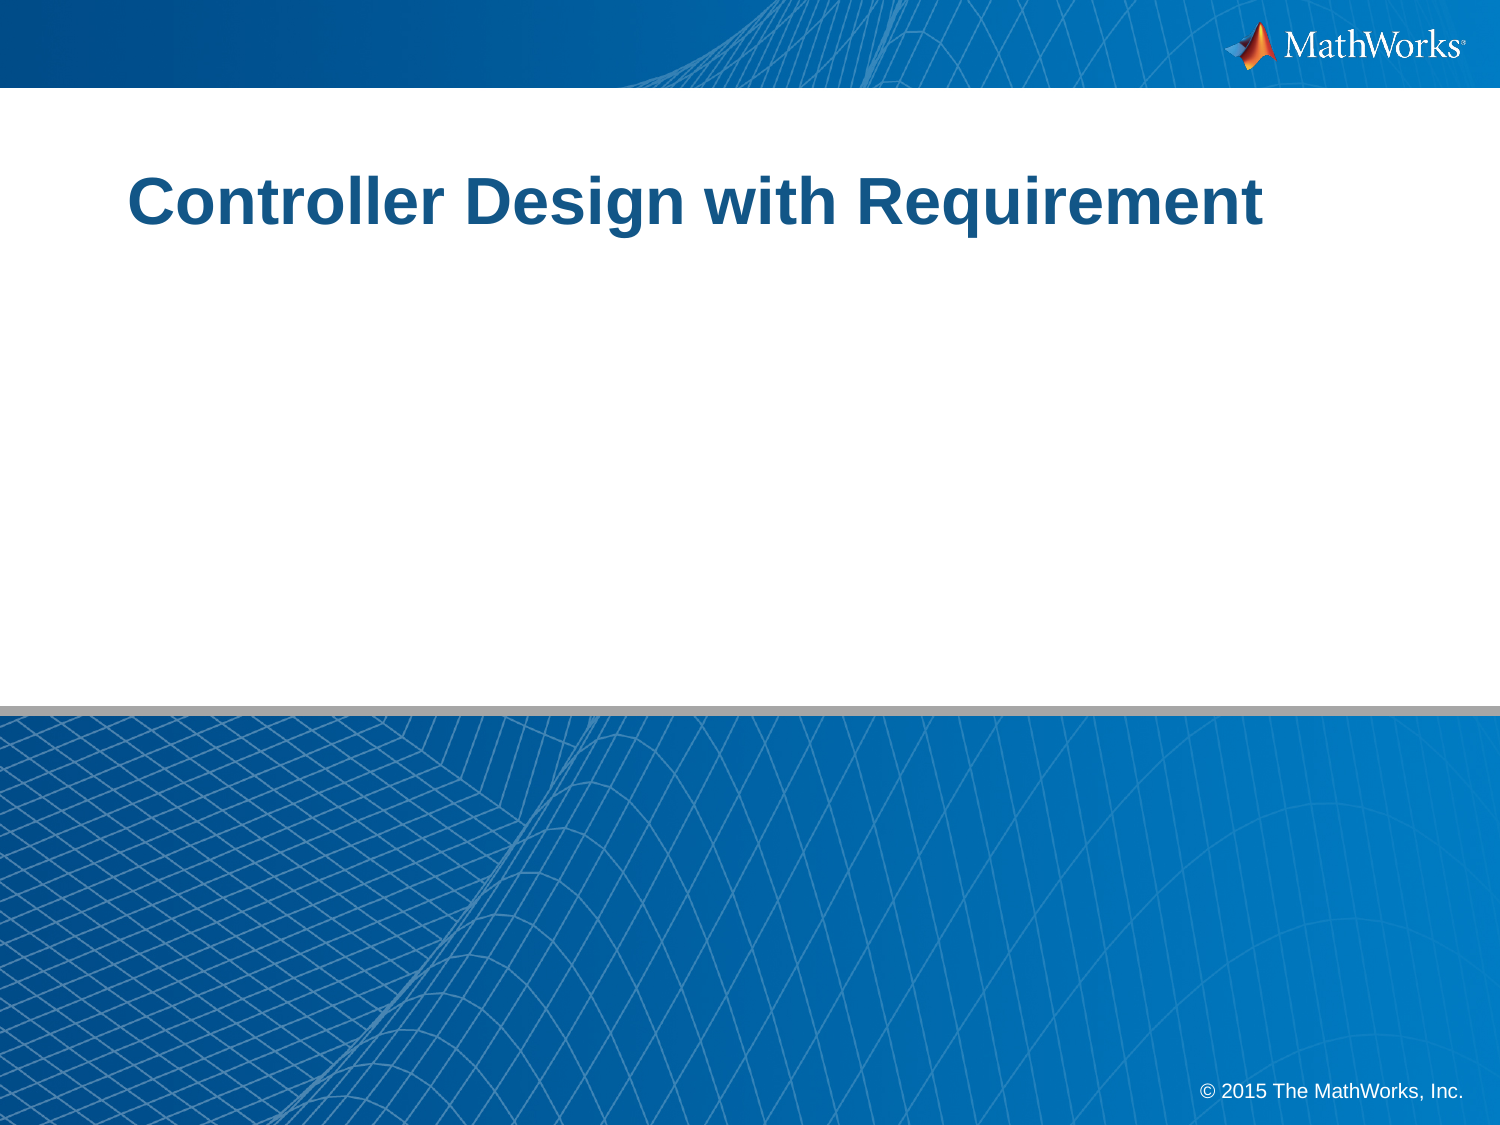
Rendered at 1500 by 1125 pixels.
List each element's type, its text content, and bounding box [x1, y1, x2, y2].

picture [0, 716, 1500, 1125]
picture [0, 0, 1500, 706]
title Controller Design with Requirement [112, 149, 1388, 450]
